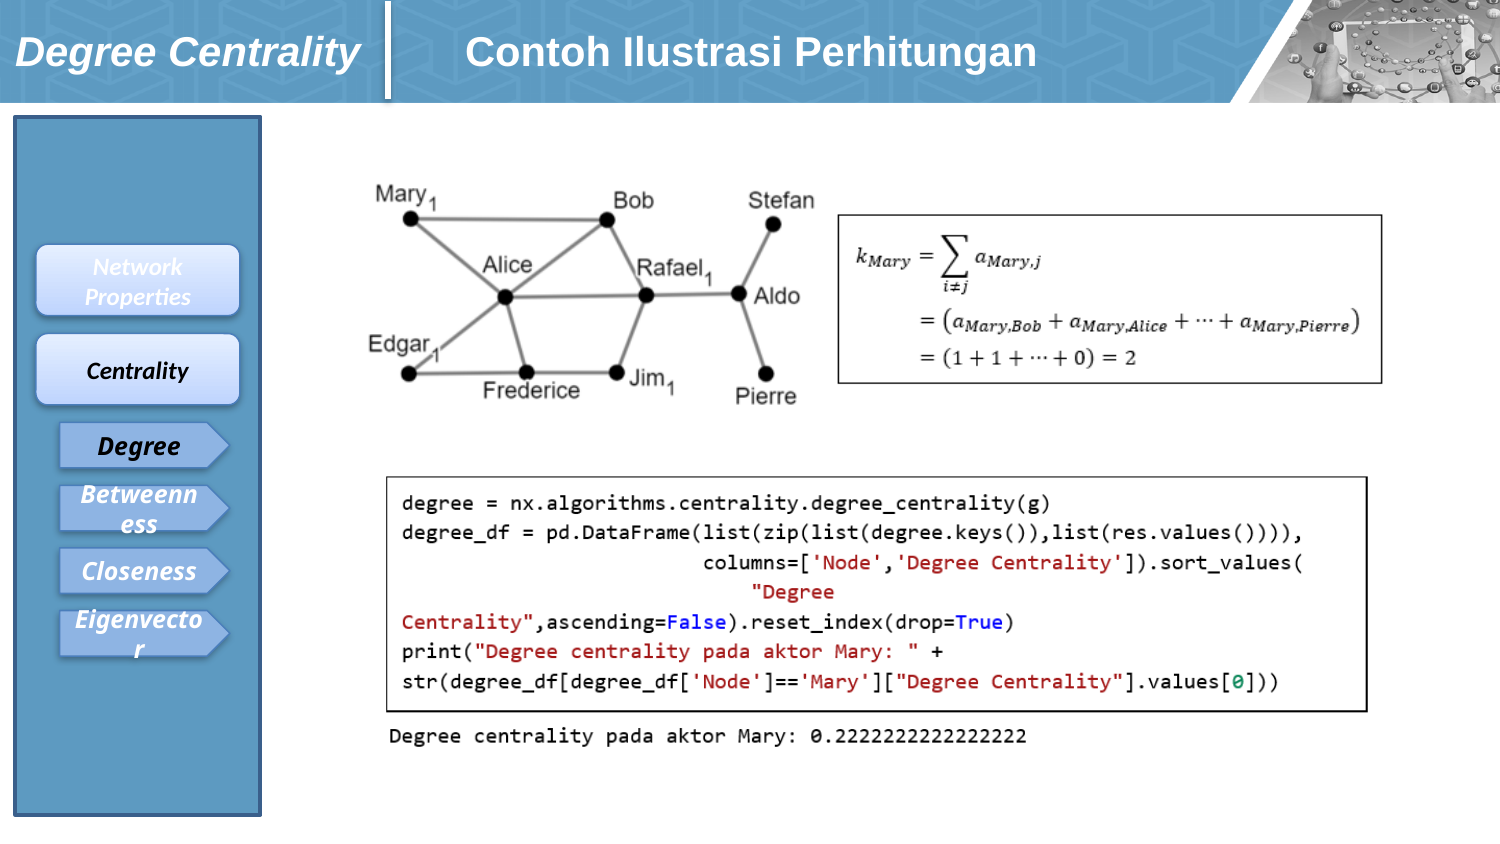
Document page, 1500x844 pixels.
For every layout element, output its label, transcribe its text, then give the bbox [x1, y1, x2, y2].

text_box Closeness [58, 547, 231, 595]
text_box Centrality [34, 332, 241, 406]
text_box [287, 116, 1467, 828]
picture [0, 0, 1500, 844]
text_box Degree [58, 421, 231, 469]
text_box [13, 115, 262, 817]
text_box Betweenness [58, 484, 231, 532]
text_box Eigenvector [58, 609, 231, 657]
title Degree Centrality Contoh Ilustrasi Perhitungan [0, 0, 384, 99]
title Degree Centrality Contoh Ilustrasi Perhitungan [391, 0, 1287, 99]
text_box Network Properties [34, 243, 241, 317]
